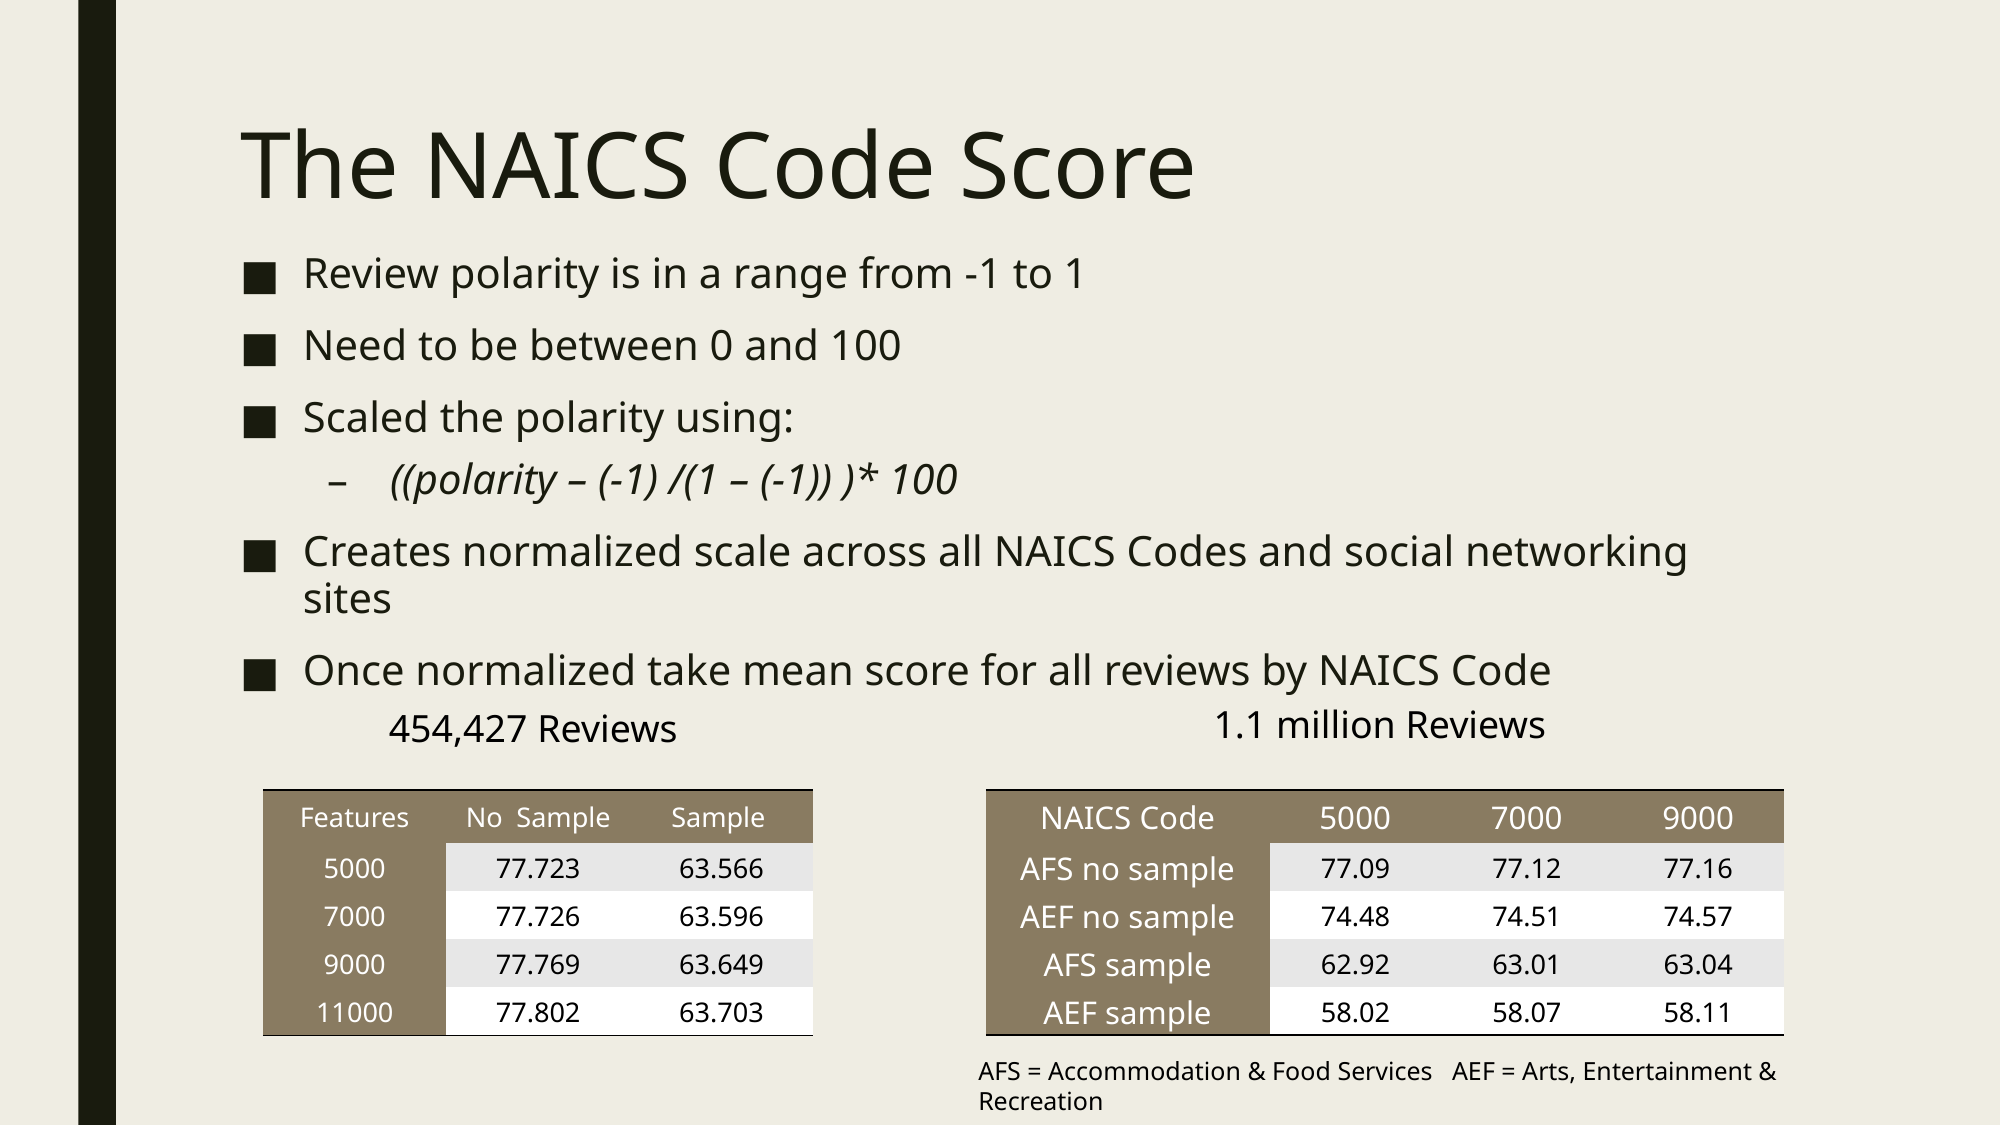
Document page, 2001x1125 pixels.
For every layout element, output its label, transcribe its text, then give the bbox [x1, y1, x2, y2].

table_cell 63.01 [1441, 939, 1613, 987]
table_cell 74.57 [1613, 891, 1784, 939]
table_cell AFS no sample [986, 843, 1270, 891]
table_header Sample [630, 791, 813, 843]
table_cell 5000 [263, 843, 446, 891]
title The NAICS Code Score [225, 112, 1800, 243]
table_header 9000 [1613, 791, 1784, 843]
table_cell 58.07 [1441, 987, 1613, 1034]
table_cell 63.04 [1613, 939, 1784, 987]
table_cell 74.48 [1270, 891, 1441, 939]
table_cell 77.09 [1270, 843, 1441, 891]
table_cell 77.723 [446, 843, 630, 891]
table_header No Sample [446, 791, 630, 843]
text_box 454,427 Reviews [330, 697, 746, 758]
table_cell 63.596 [630, 891, 813, 939]
table_header 7000 [1441, 791, 1613, 843]
table_cell 63.703 [630, 987, 813, 1035]
table_cell 77.726 [446, 891, 630, 939]
table_cell 63.566 [630, 843, 813, 891]
table_cell AEF sample [986, 987, 1270, 1034]
table_cell 9000 [263, 939, 446, 987]
table_cell 58.11 [1613, 987, 1784, 1034]
table_cell 62.92 [1270, 939, 1441, 987]
table_cell 63.649 [630, 939, 813, 987]
table_cell 58.02 [1270, 987, 1441, 1034]
table_header 5000 [1270, 791, 1441, 843]
text_box 1.1 million Reviews [1198, 693, 1572, 754]
table_cell 77.802 [446, 987, 630, 1035]
text_box AFS = Accommodation & Food Services AEF = Arts, Entertainment & Recreation [963, 1048, 1897, 1123]
table_cell 77.16 [1613, 843, 1784, 891]
table_cell AEF no sample [986, 891, 1270, 939]
table_cell 7000 [263, 891, 446, 939]
table_cell 77.769 [446, 939, 630, 987]
table_cell 74.51 [1441, 891, 1613, 939]
table_cell 77.12 [1441, 843, 1613, 891]
table_header Features [263, 791, 446, 843]
table_cell 11000 [263, 987, 446, 1035]
table_header NAICS Code [986, 791, 1270, 843]
table_cell AFS sample [986, 939, 1270, 987]
list Review polarity is in a range from -1 to 1 Need to be between 0 and 100 Scaled the polarity using: ((polarity – (-1) /(1 – (-1)) )* 100 Creates normalized scale across all NAICS Codes and social networking sites Once normalized take mean score for all reviews by NAICS Code [225, 243, 1800, 913]
